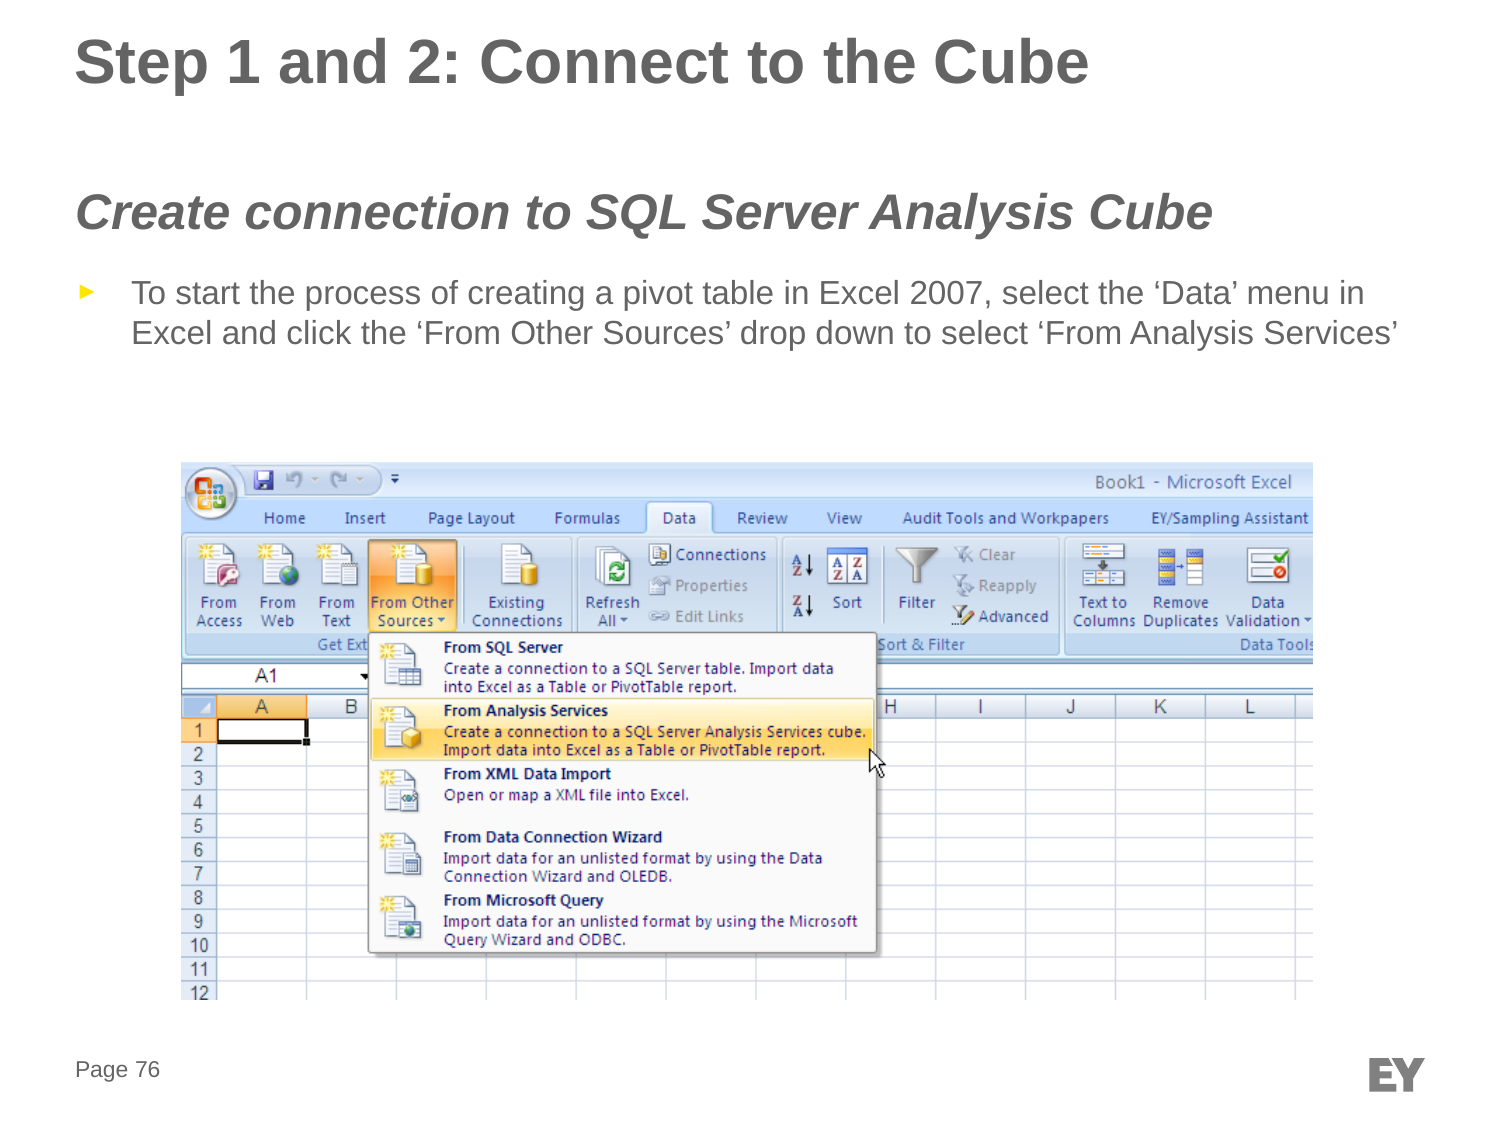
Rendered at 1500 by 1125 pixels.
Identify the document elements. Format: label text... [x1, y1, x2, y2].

title Step 1 and 2: Connect to the Cube [74, 33, 1425, 175]
picture [181, 462, 1313, 1001]
list Create connection to SQL Server Analysis Cube [75, 179, 1425, 268]
list To start the process of creating a pivot table in Excel 2007, select the ‘Data’ menu in Excel and click the ‘From Other Sources’ drop down to select ‘From Analysis Services’ [74, 271, 1426, 950]
